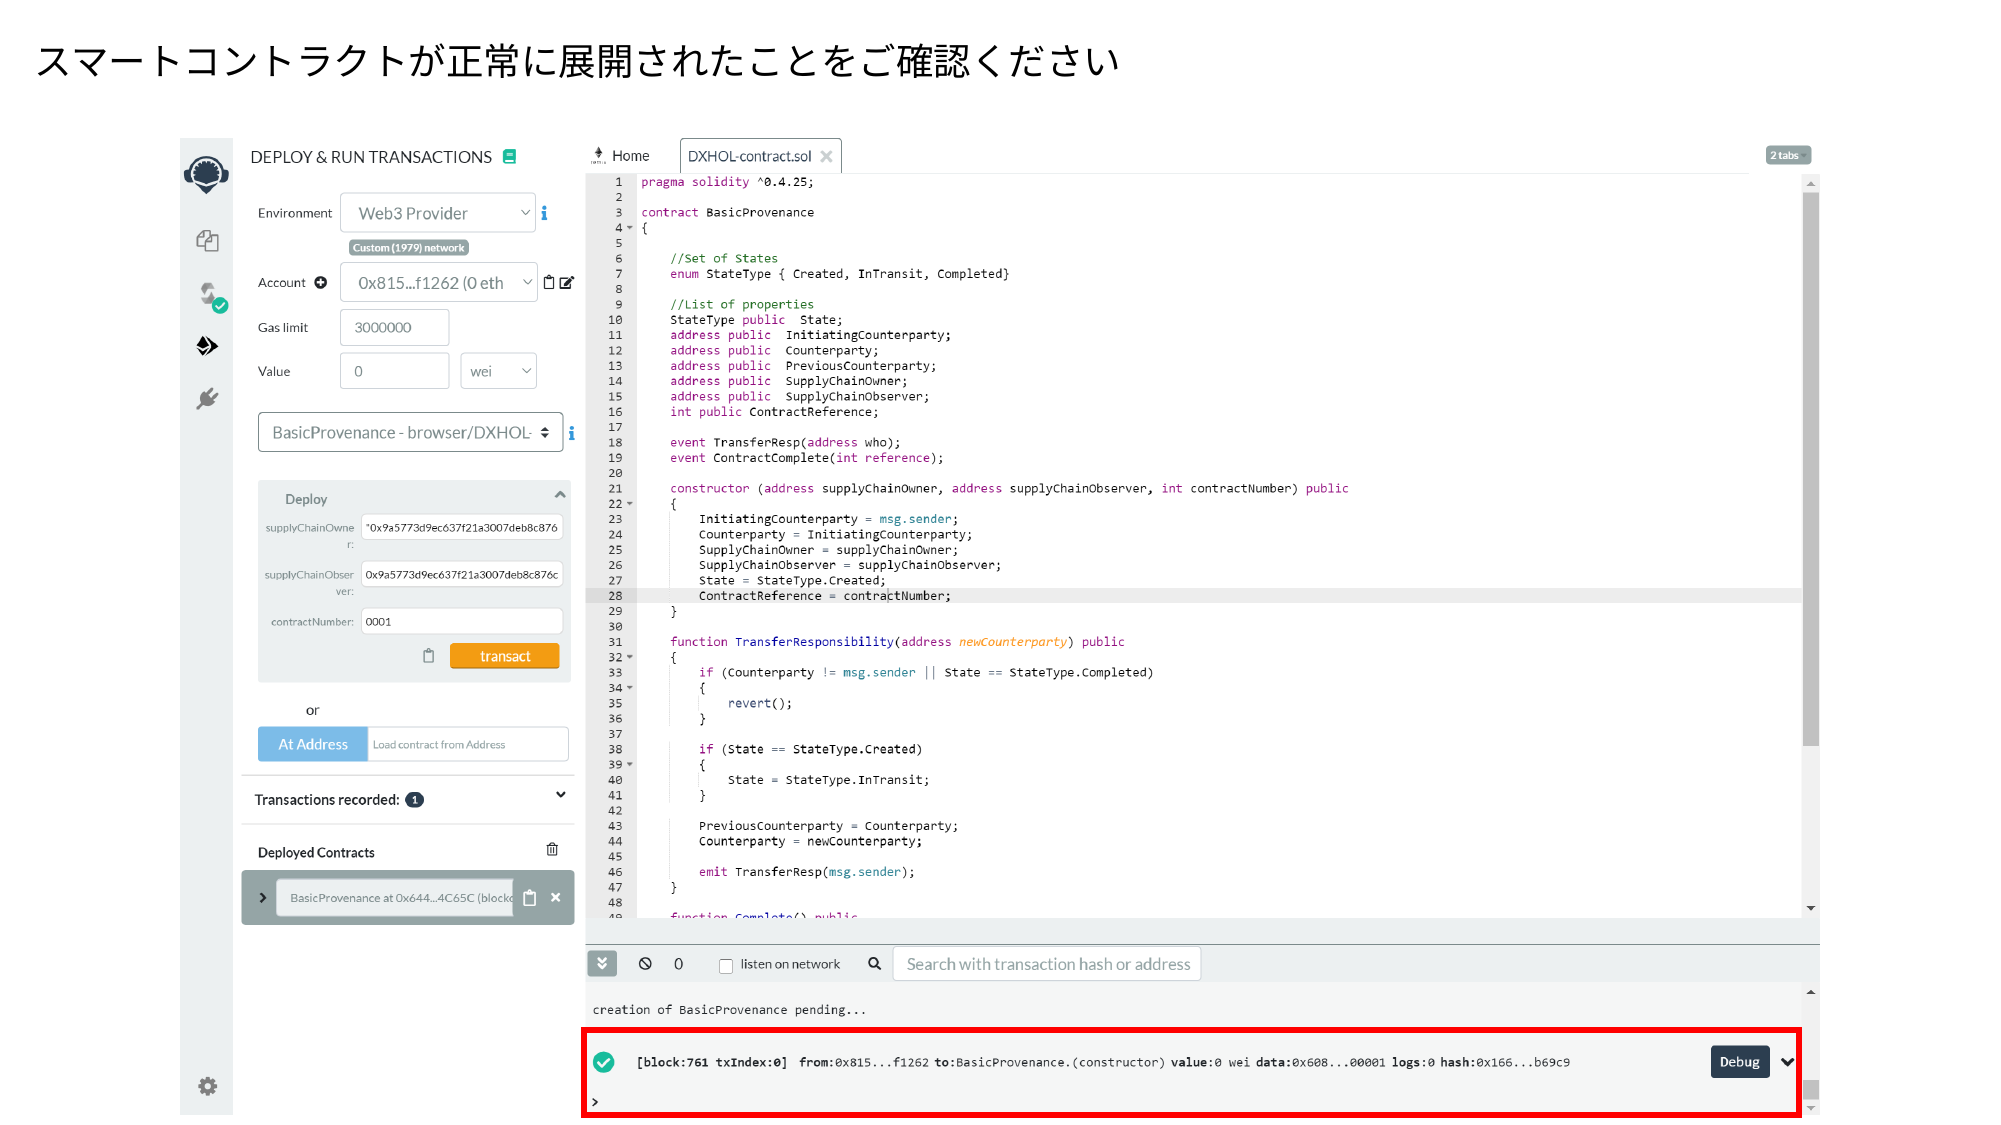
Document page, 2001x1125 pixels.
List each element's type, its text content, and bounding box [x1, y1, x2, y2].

text_box スマートコントラクトが正常に展開されたことをご確認ください [19, 30, 1136, 91]
picture [179, 138, 1820, 1115]
